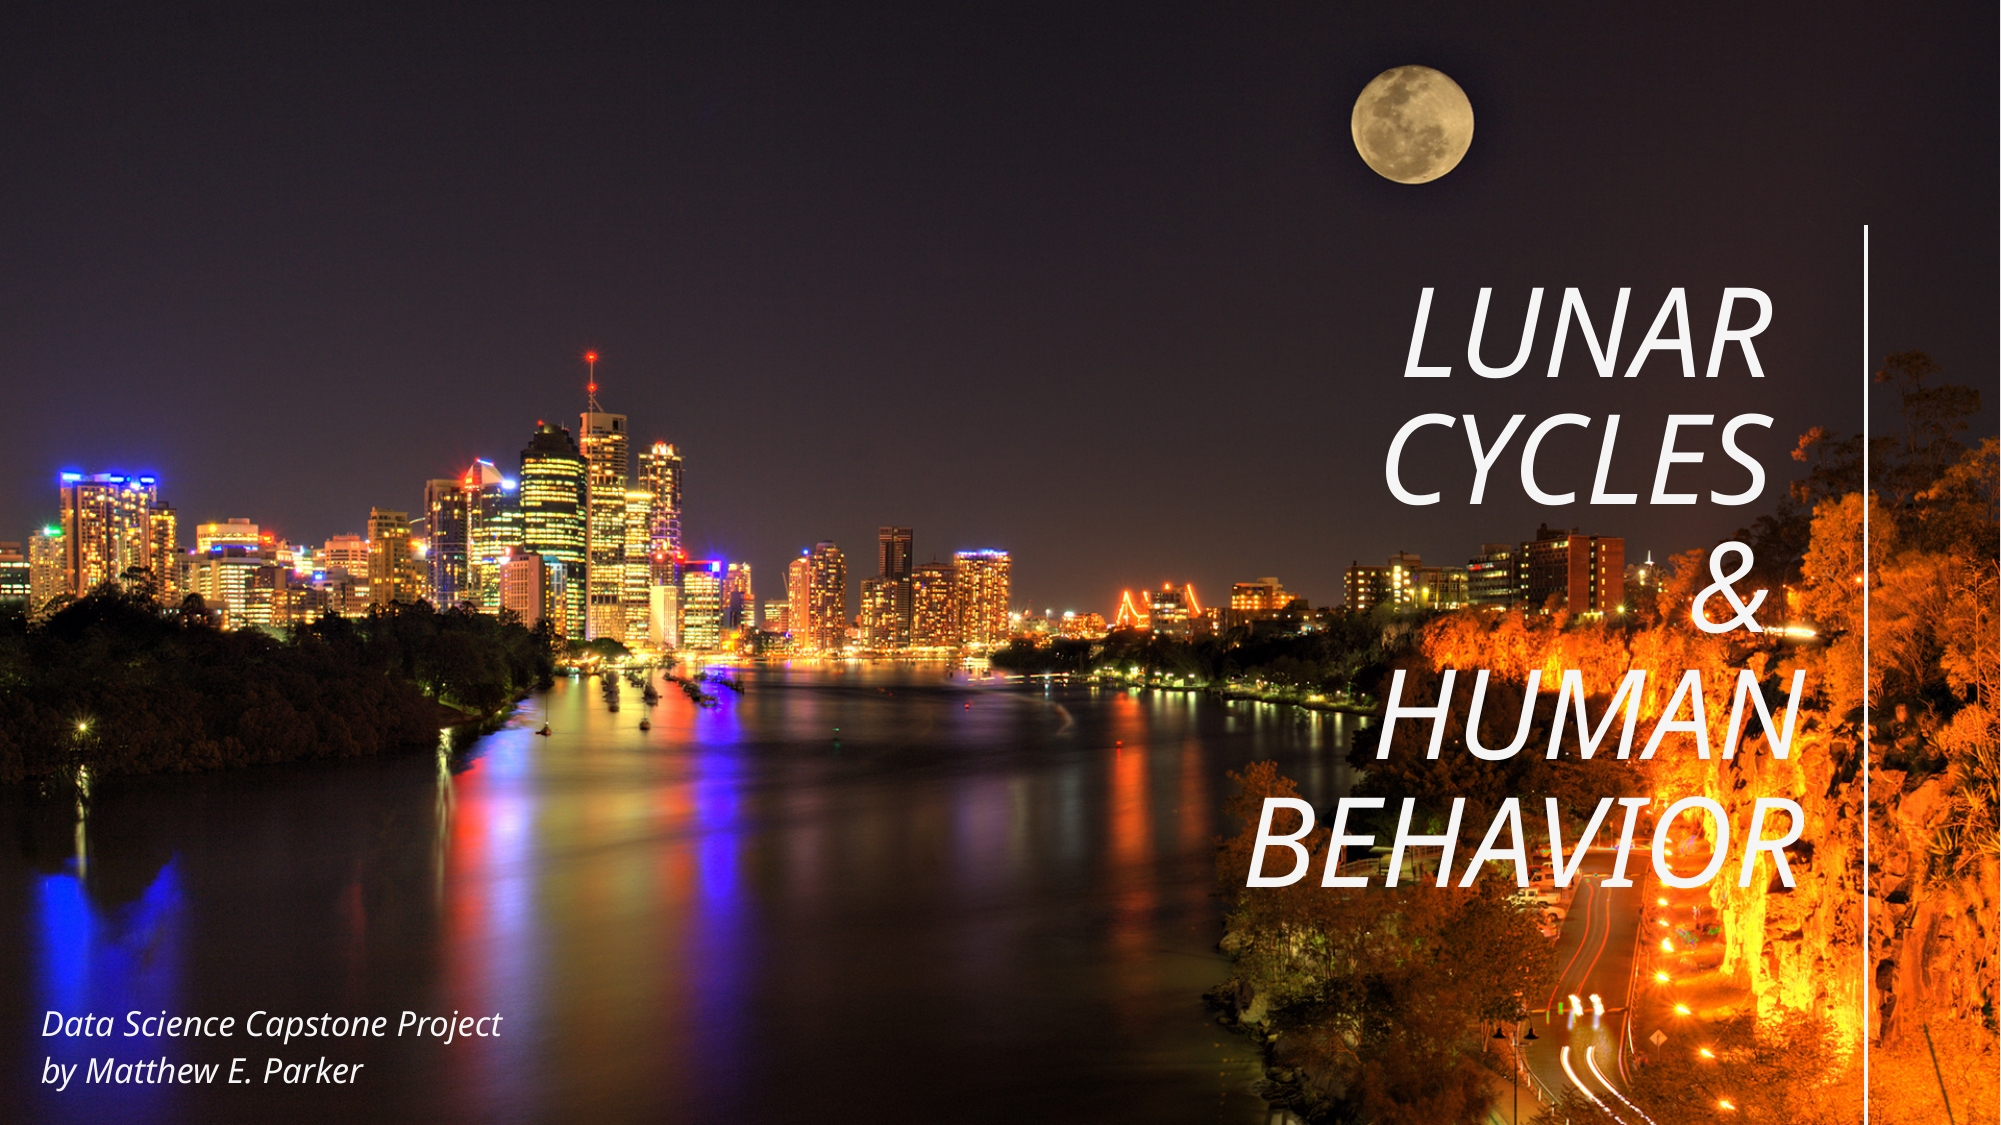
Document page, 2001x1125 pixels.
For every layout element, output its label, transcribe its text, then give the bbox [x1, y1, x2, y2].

title Lunar Cycles & Human Behavior [831, 267, 1821, 968]
subtitle Data Science Capstone Project by Matthew E. Parker [25, 988, 847, 1099]
picture [0, 0, 2001, 1125]
